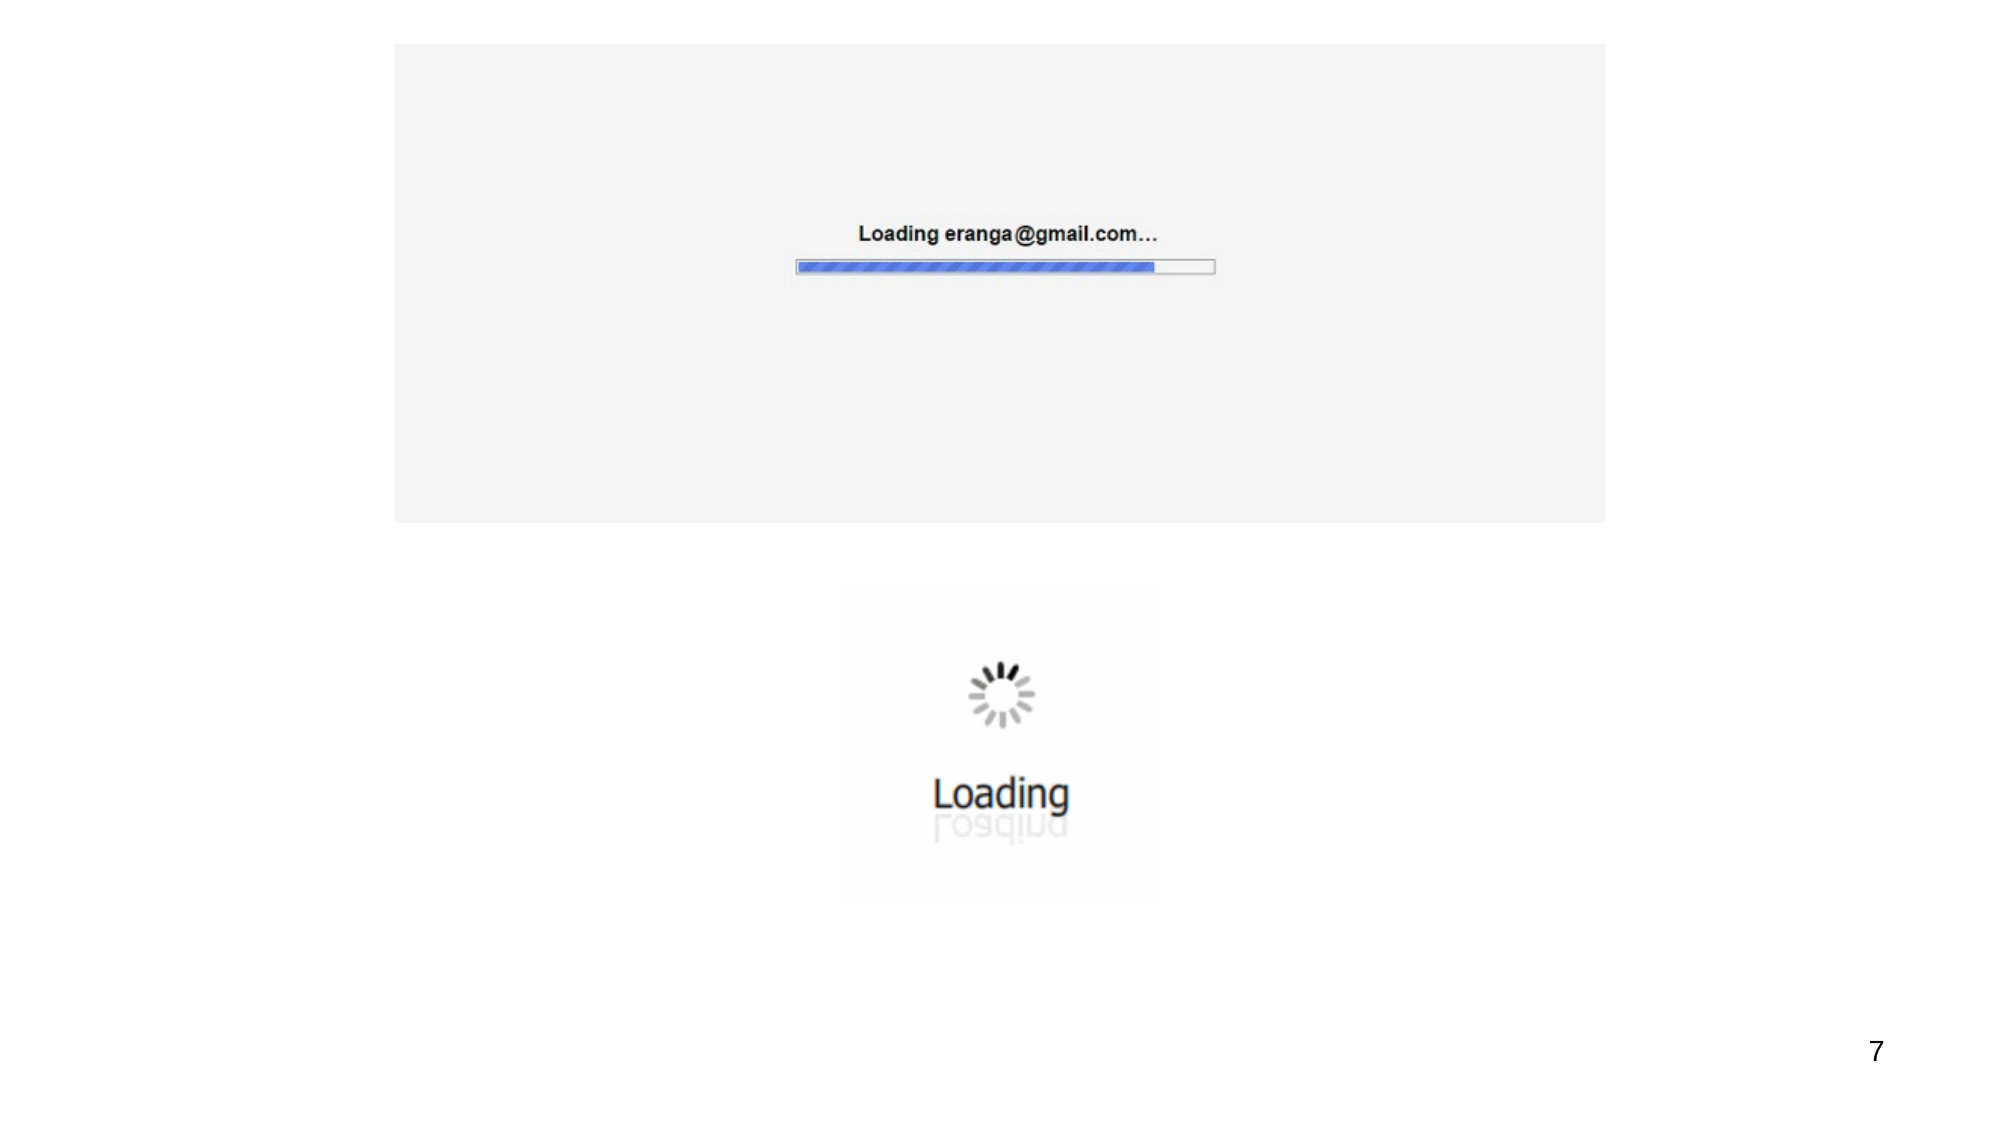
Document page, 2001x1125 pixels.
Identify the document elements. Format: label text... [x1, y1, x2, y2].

picture [843, 587, 1157, 901]
picture [394, 44, 1606, 524]
slide_number 7 [1433, 1024, 1901, 1103]
